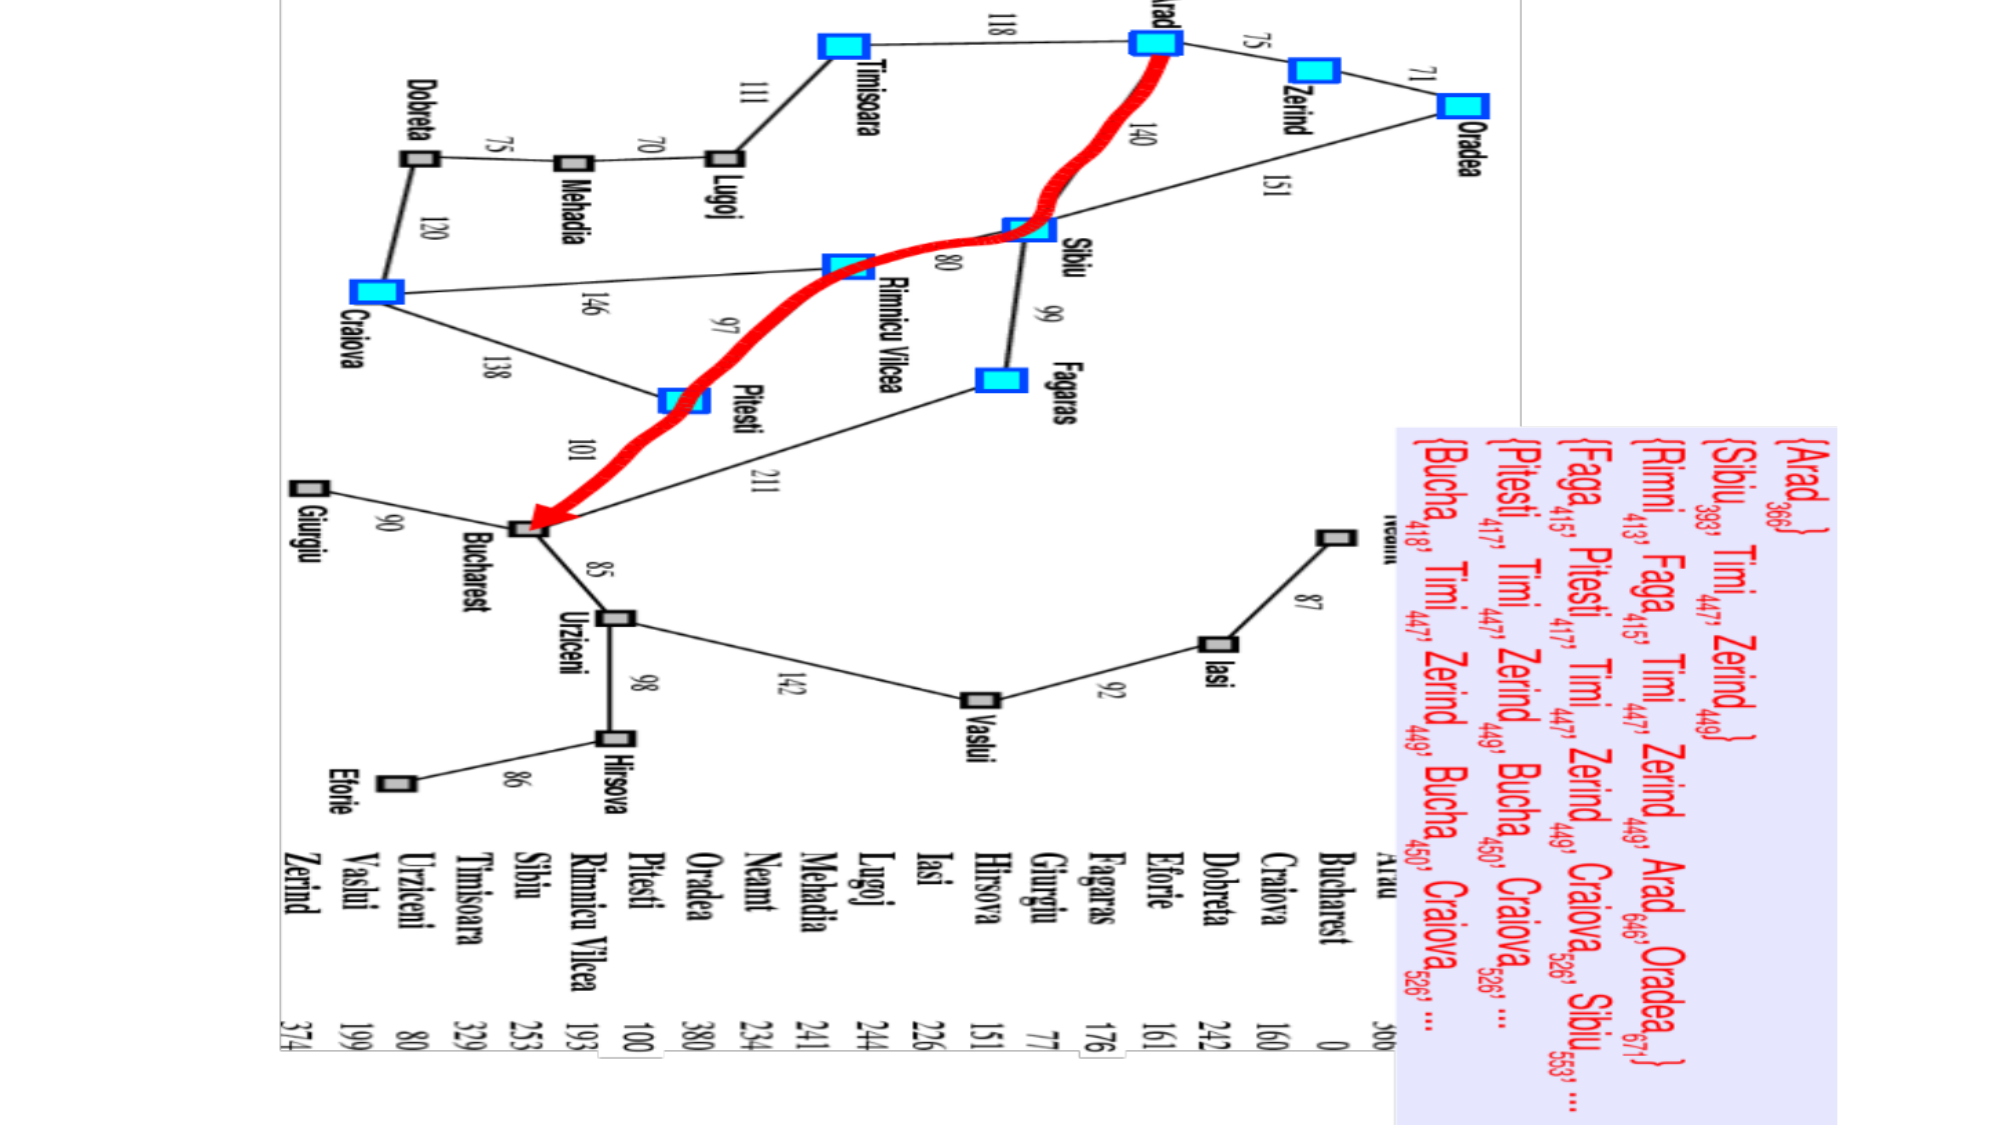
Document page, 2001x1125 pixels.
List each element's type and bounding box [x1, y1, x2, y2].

picture [432, 0, 1567, 1125]
